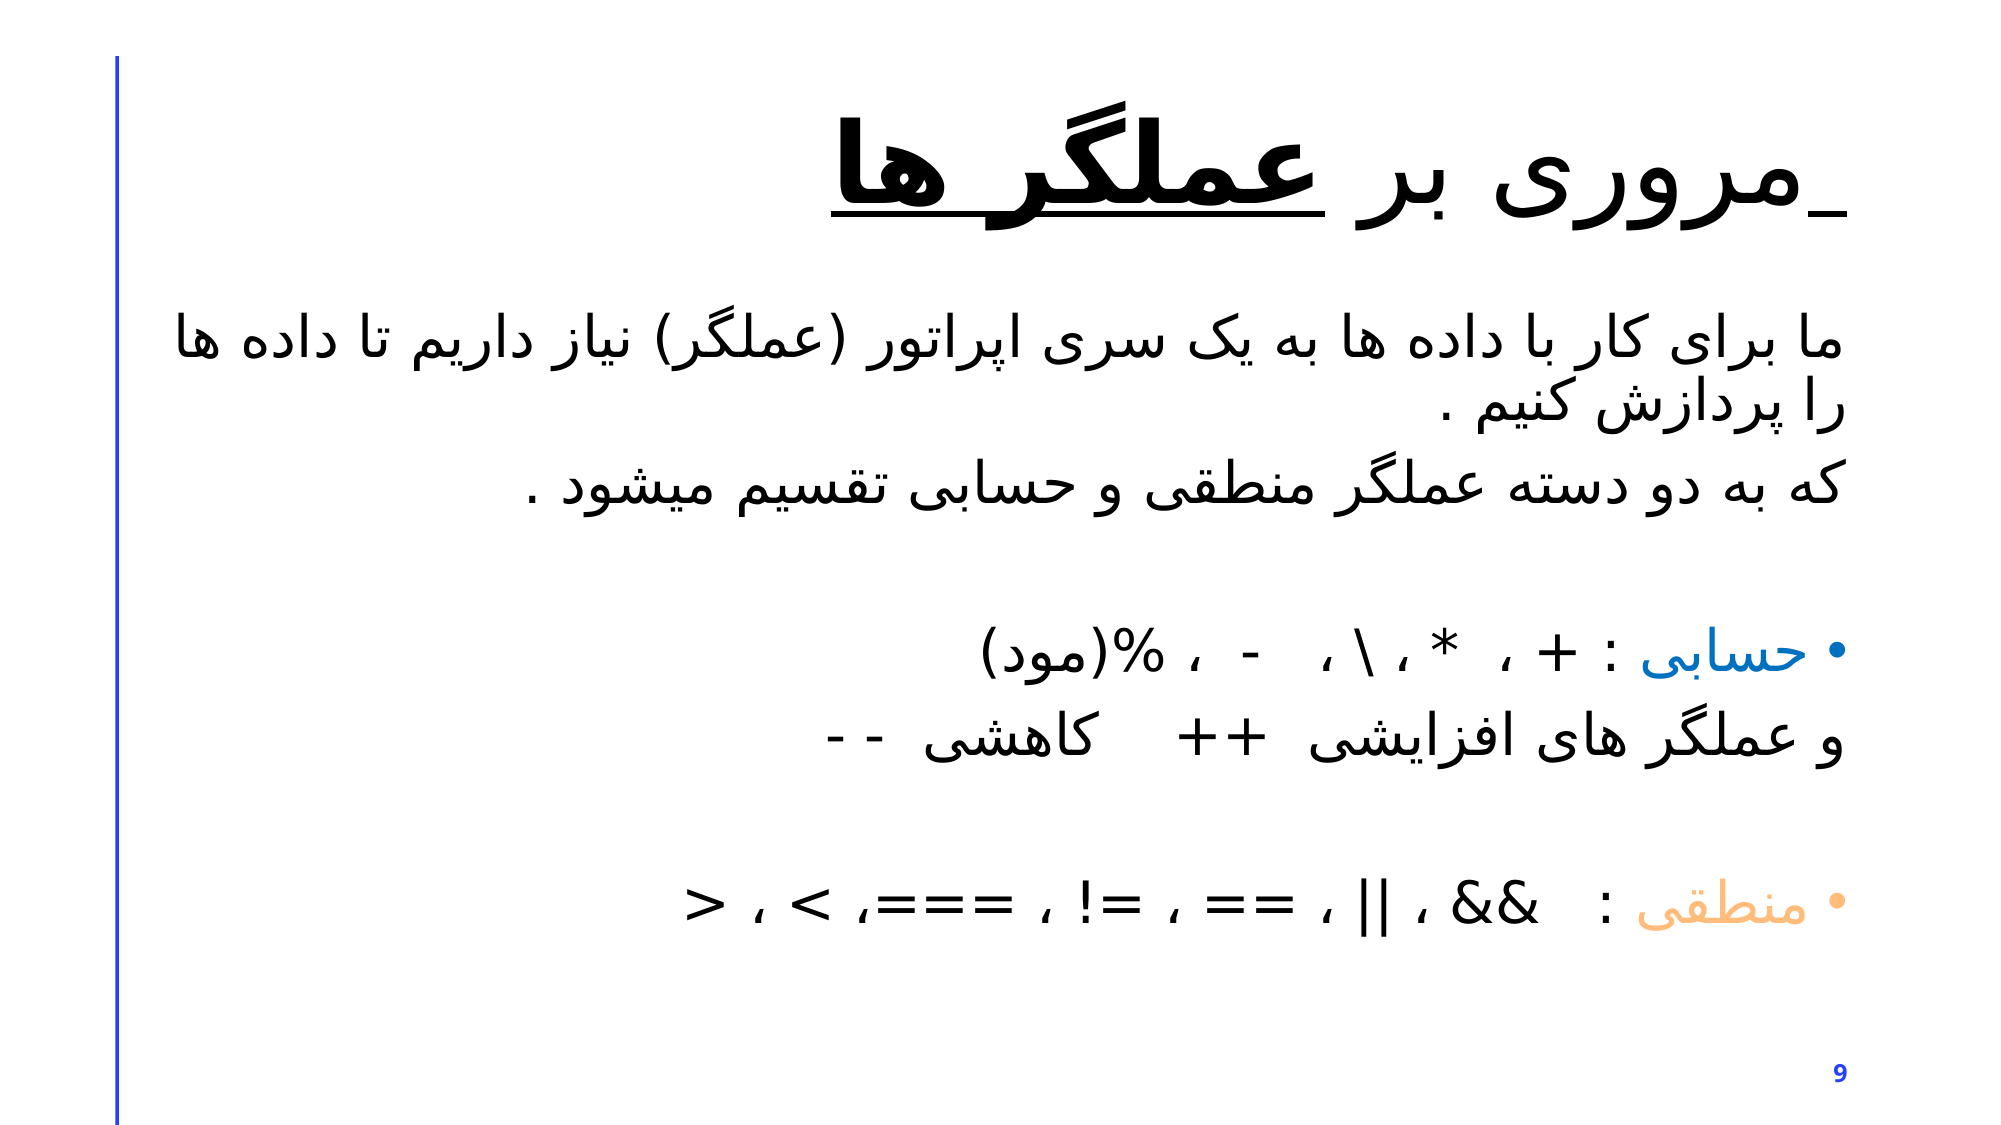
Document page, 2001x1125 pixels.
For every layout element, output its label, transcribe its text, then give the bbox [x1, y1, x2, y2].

list ما برای کار با داده ها به یک سری اپراتور (عملگر) نیاز داریم تا داده ها را پردازش کنیم . که به دو دسته عملگر منطقی و حسابی تقسیم میشود . حسابی : + ، * ، \ ، - ، %(مود) و عملگر های افزایشی ++ کاهشی - - منطقی : && ، || ، == ، =! ، ===، > ، < [137, 299, 1863, 1103]
title مروری بر عملگر ها [137, 59, 1863, 278]
